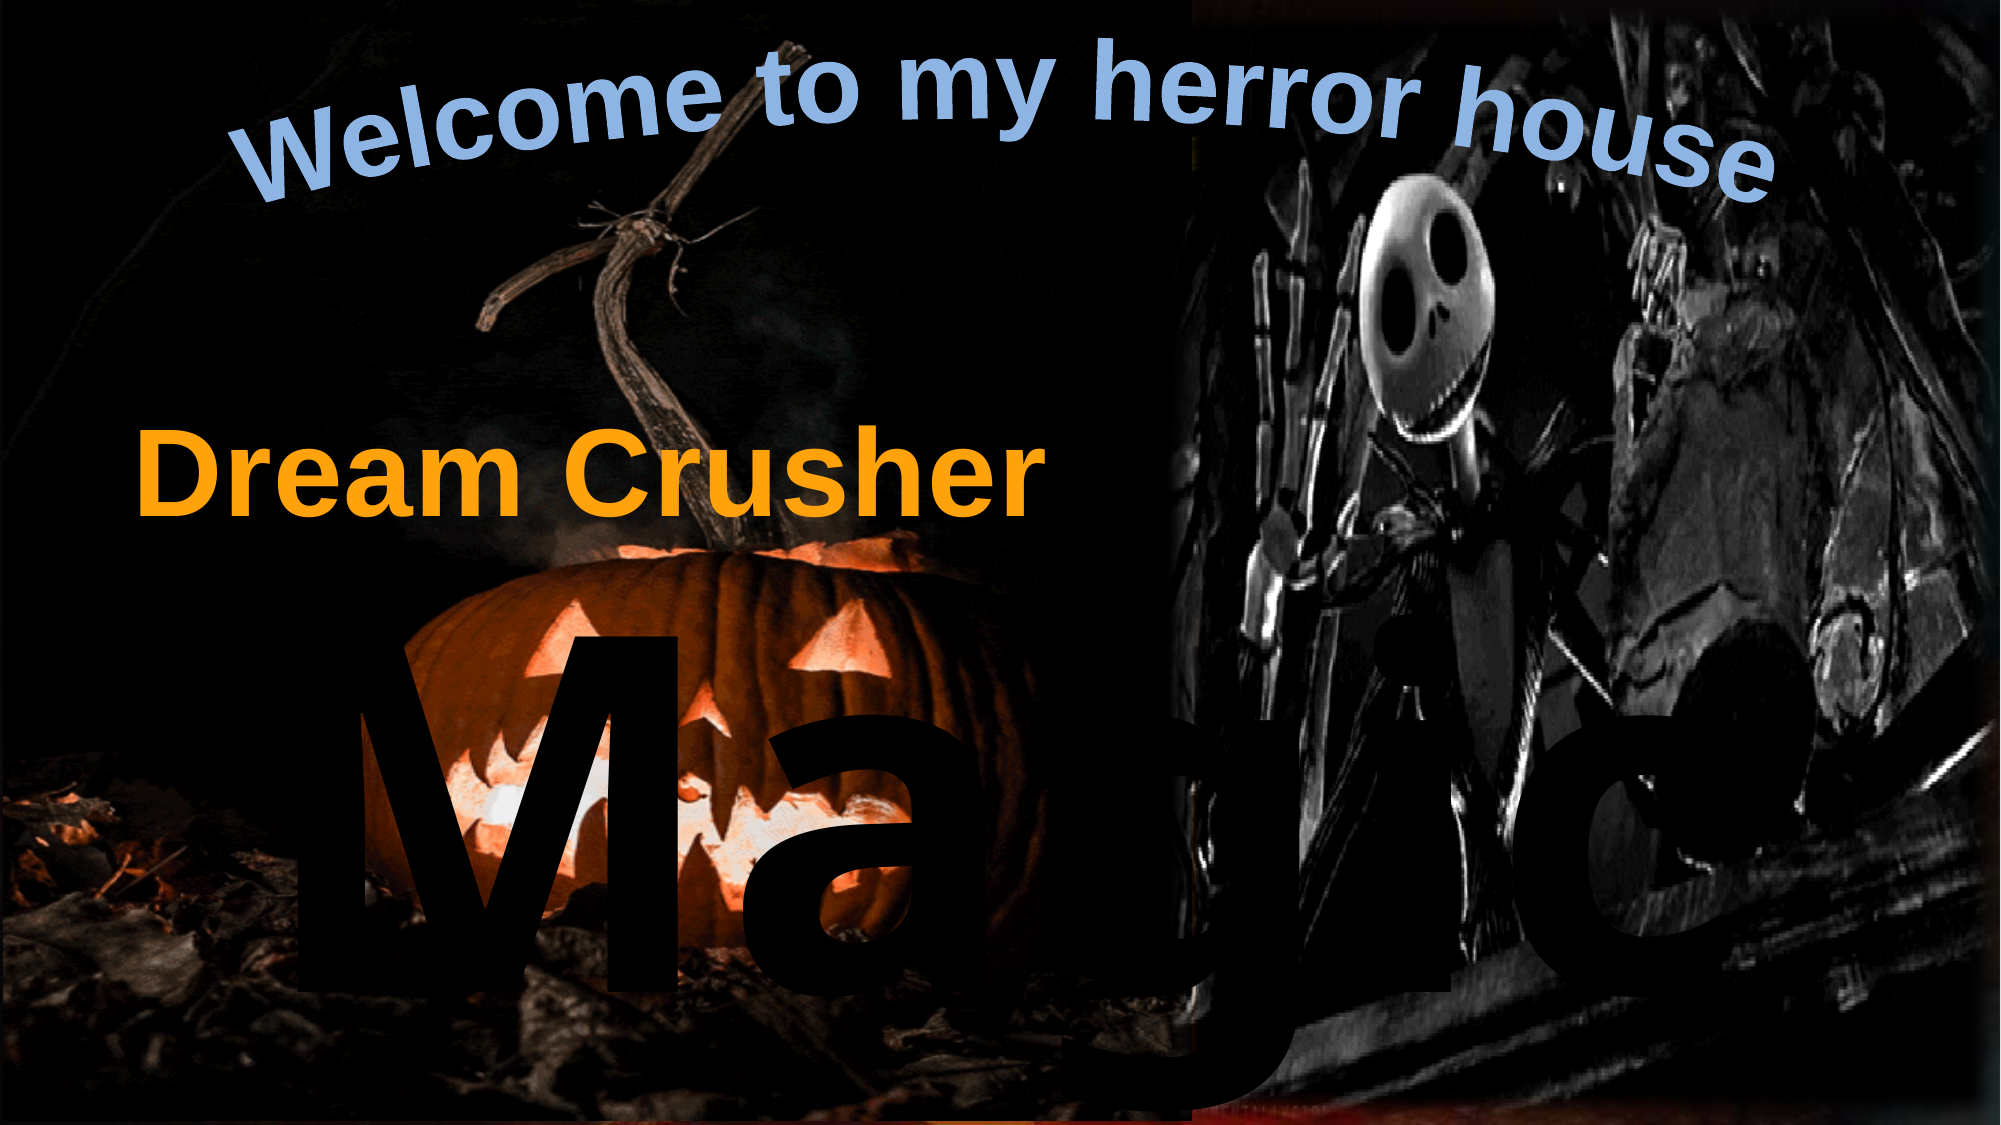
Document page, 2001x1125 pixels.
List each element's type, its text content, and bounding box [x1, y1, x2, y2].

text_box Magic quotes [0, 486, 1166, 1125]
picture [0, 0, 2001, 1125]
